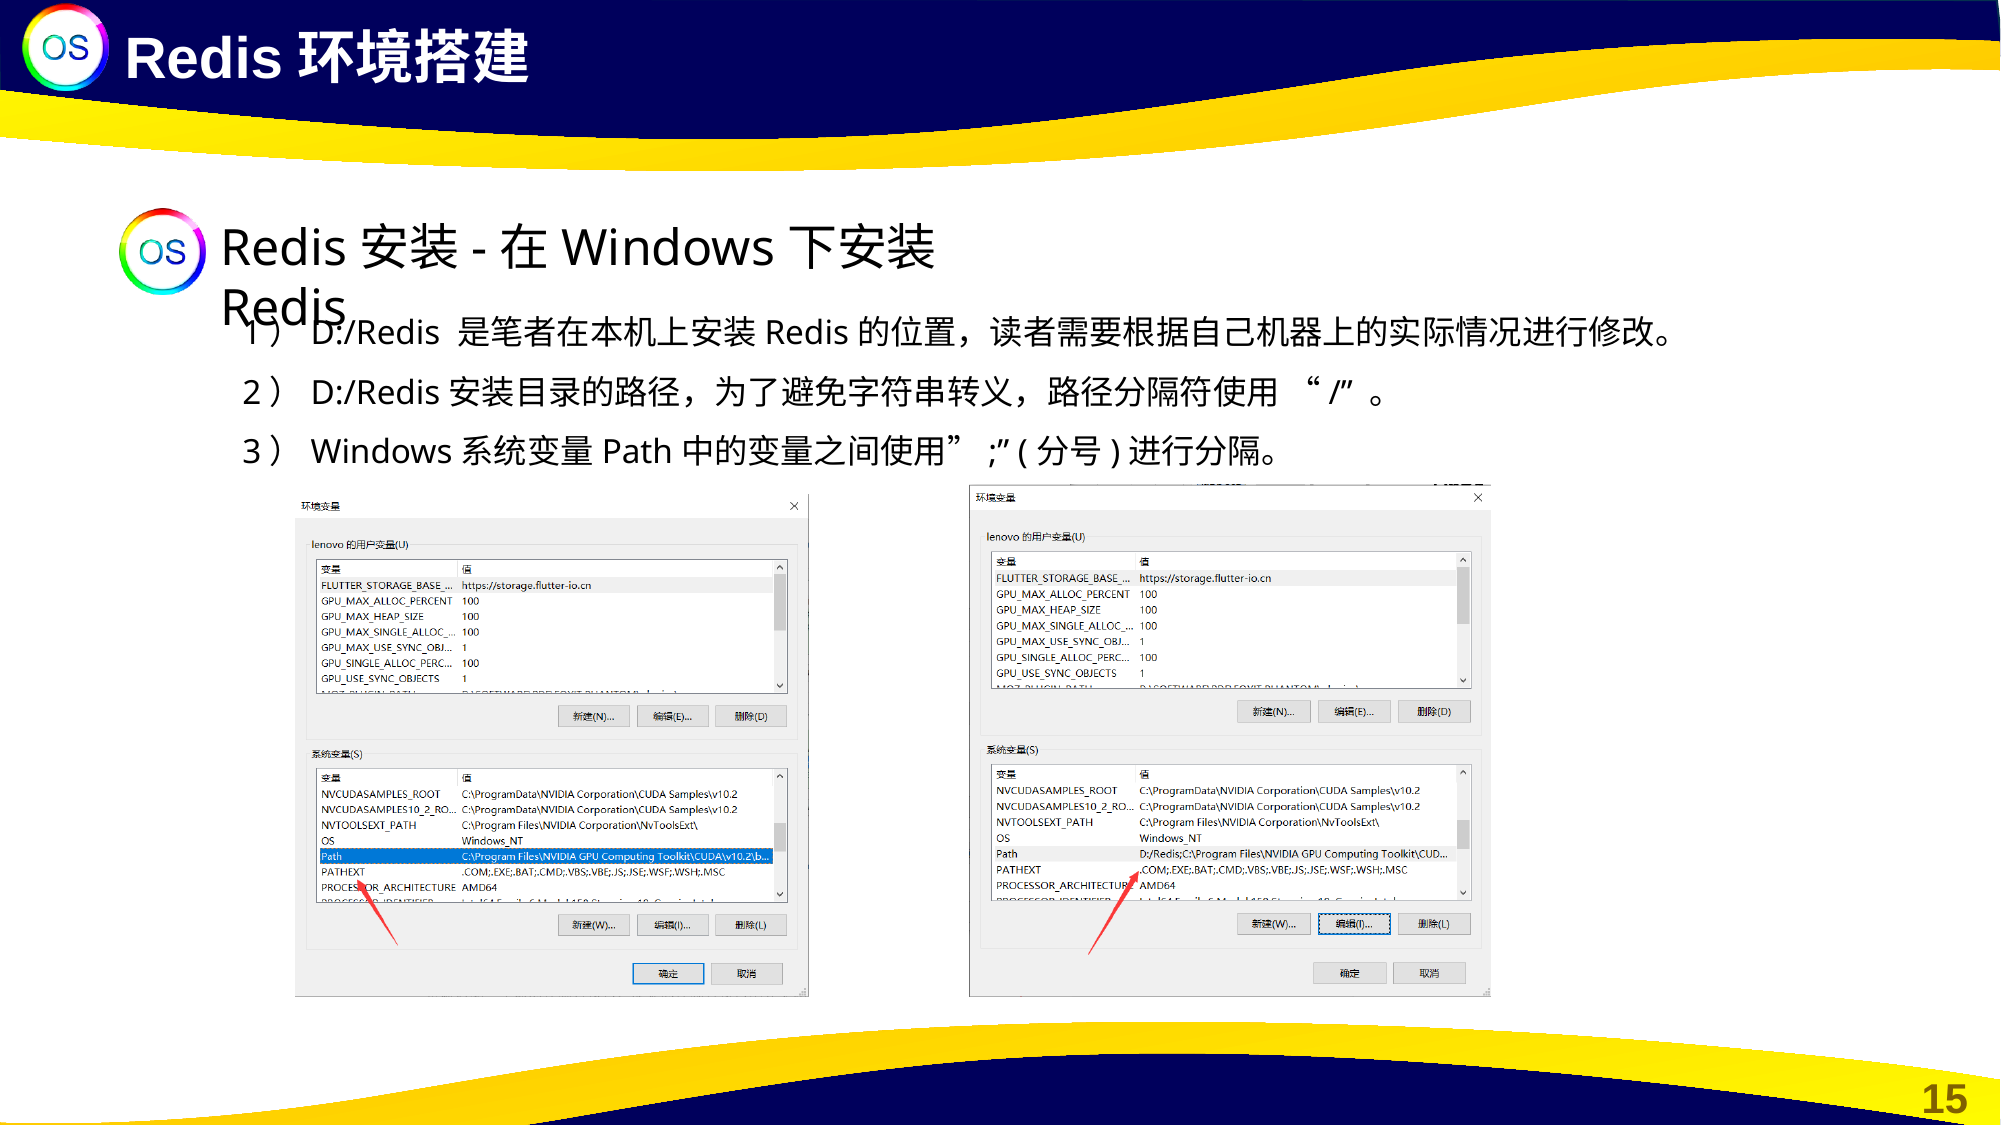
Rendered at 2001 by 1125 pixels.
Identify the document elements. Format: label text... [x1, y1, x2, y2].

text_box 1）D:/Redis 是笔者在本机上安装Redis的位置，读者需要根据自己机器上的实际情况进行修改。 2）D:/Redis安装目录的路径，为了避免字符串转义，路径分隔符使用 “/” 。 3）Windows系统变量Path中的变量之间使用”;” (分号)进行分隔。 [227, 283, 1699, 478]
text_box Redis环境搭建 [109, 12, 1263, 98]
picture [119, 208, 206, 295]
picture [295, 494, 809, 997]
picture [969, 484, 1491, 997]
picture [22, 3, 109, 91]
text_box Redis安装-在Windows下安装Redis [205, 208, 1057, 343]
